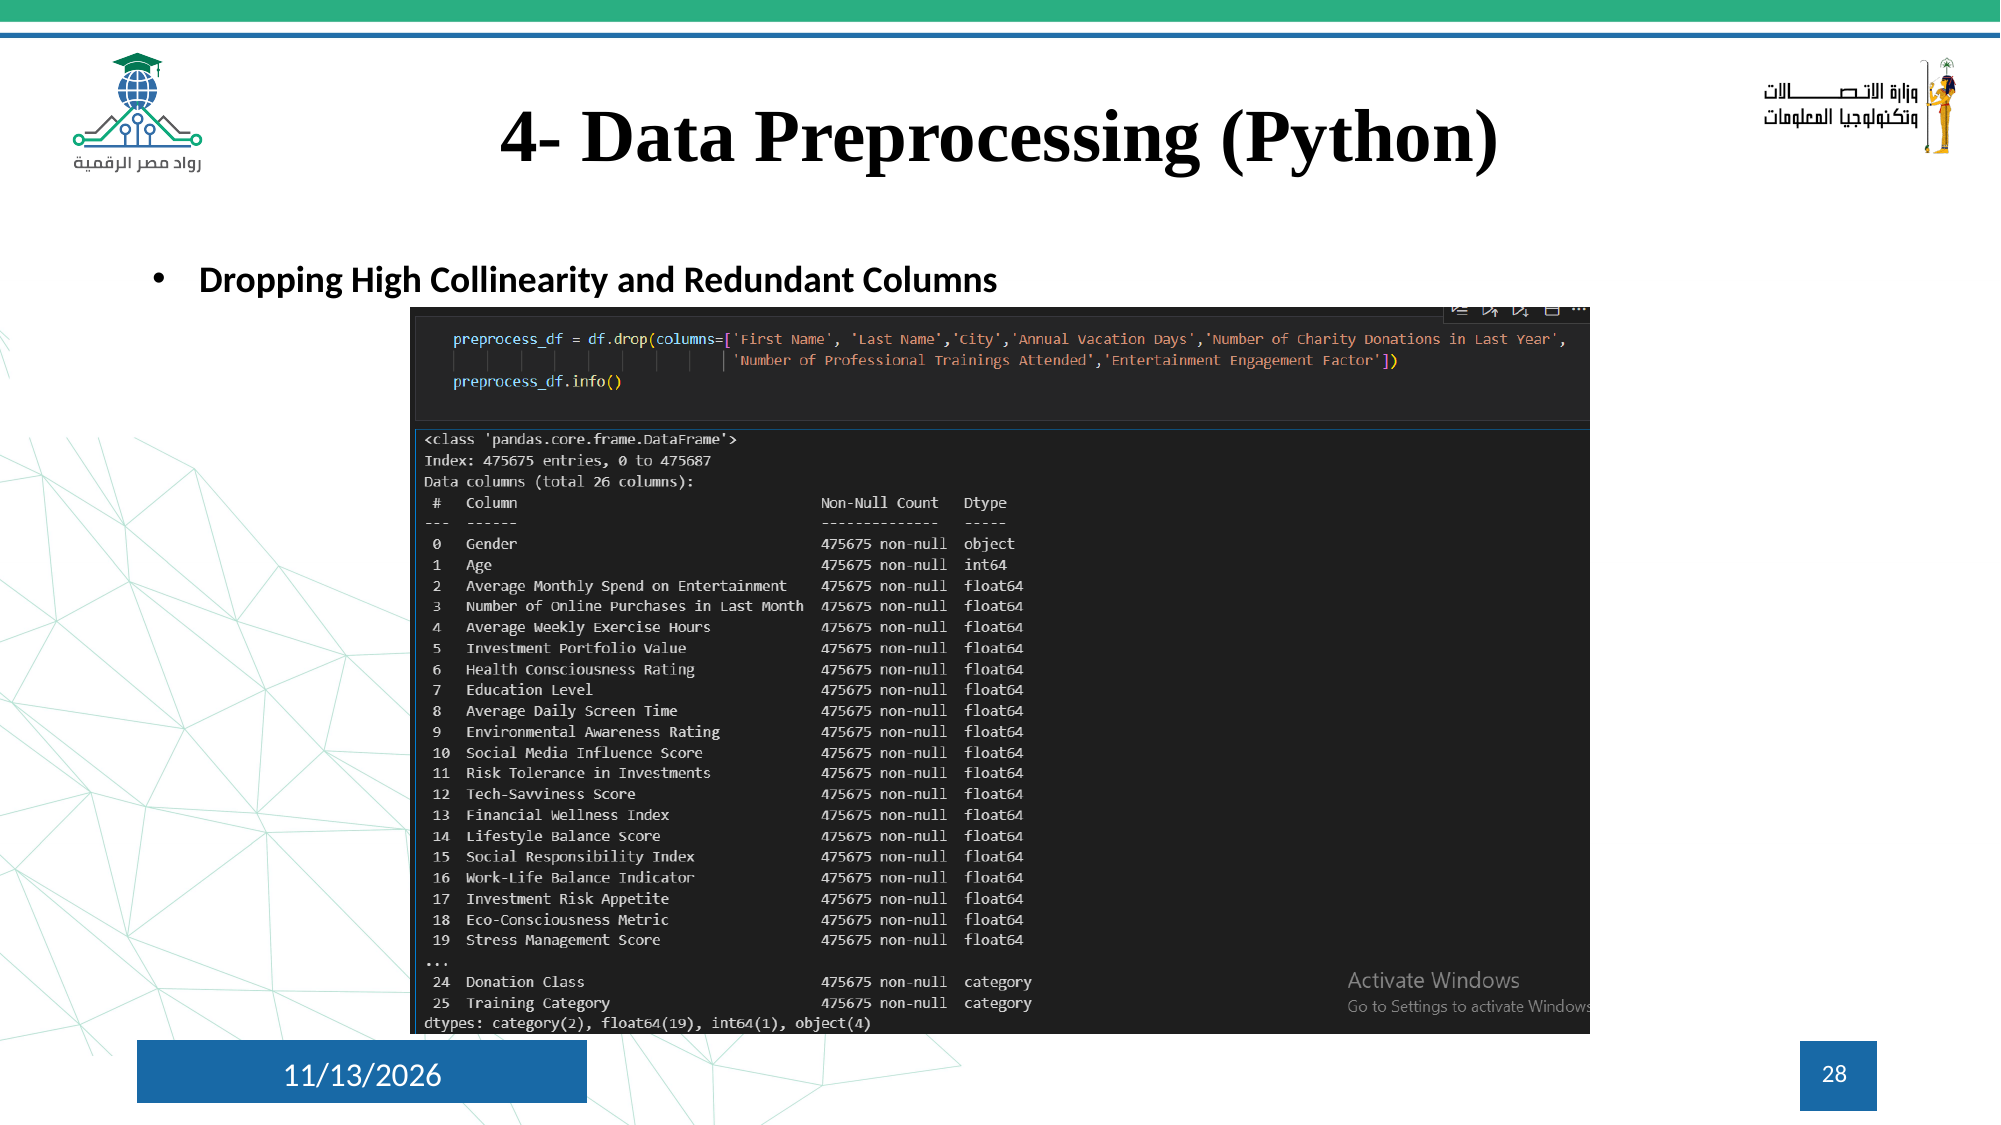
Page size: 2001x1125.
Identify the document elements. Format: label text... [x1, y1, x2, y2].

text_box Dropping High Collinearity and Redundant Columns [137, 247, 1138, 308]
text_box 4- Data Preprocessing (Python) [476, 99, 1524, 248]
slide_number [137, 1042, 588, 1103]
picture [0, 0, 2000, 1125]
slide_number 28 [1412, 1042, 1863, 1103]
